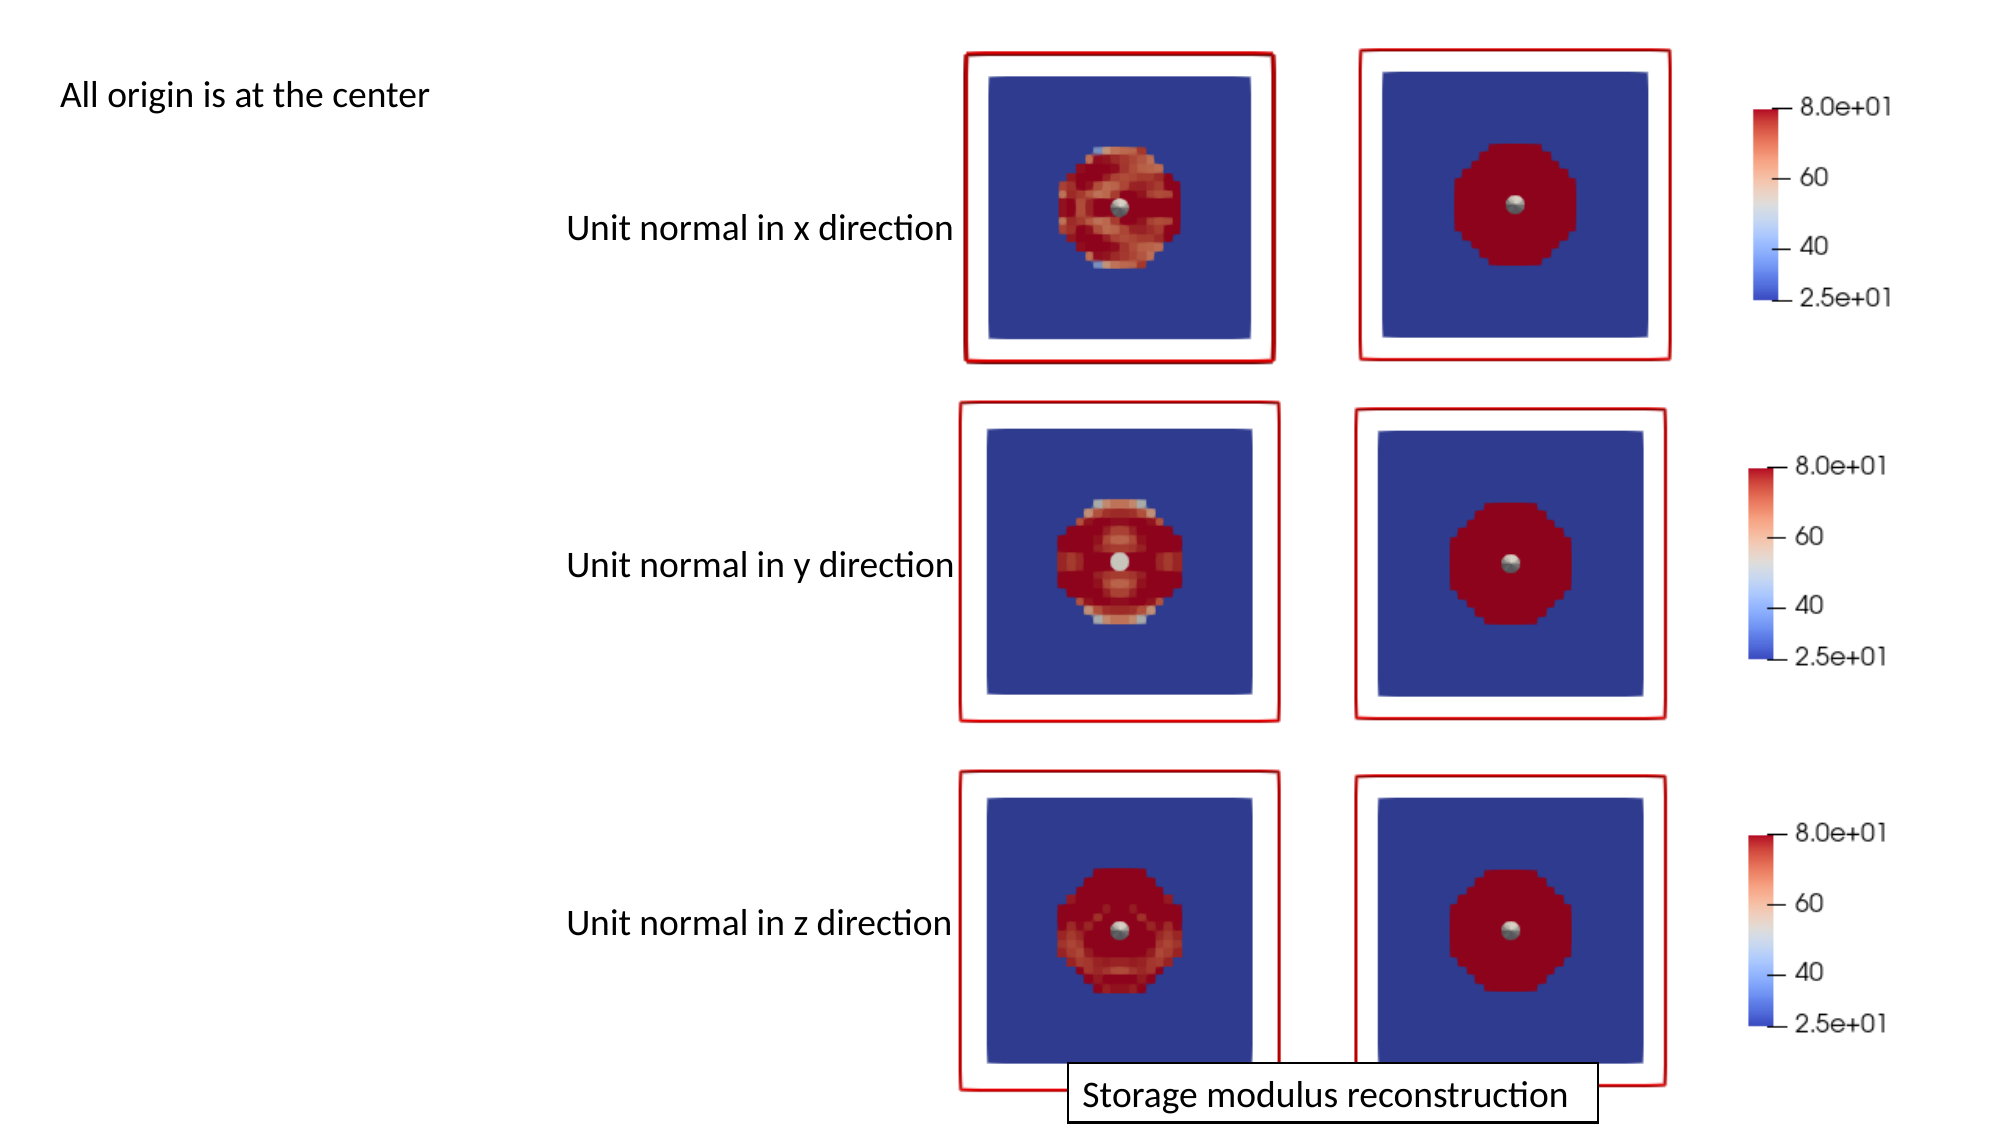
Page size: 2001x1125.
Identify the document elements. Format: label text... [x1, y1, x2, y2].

picture [942, 756, 1297, 1113]
text_box Unit normal in x direction [551, 195, 951, 255]
picture [948, 32, 1297, 746]
text_box Unit normal in y direction [551, 532, 948, 593]
text_box All origin is at the center [45, 62, 474, 123]
picture [1332, 26, 1897, 1121]
text_box Storage modulus reconstruction [1067, 1062, 1599, 1124]
text_box Unit normal in z direction [551, 890, 942, 951]
